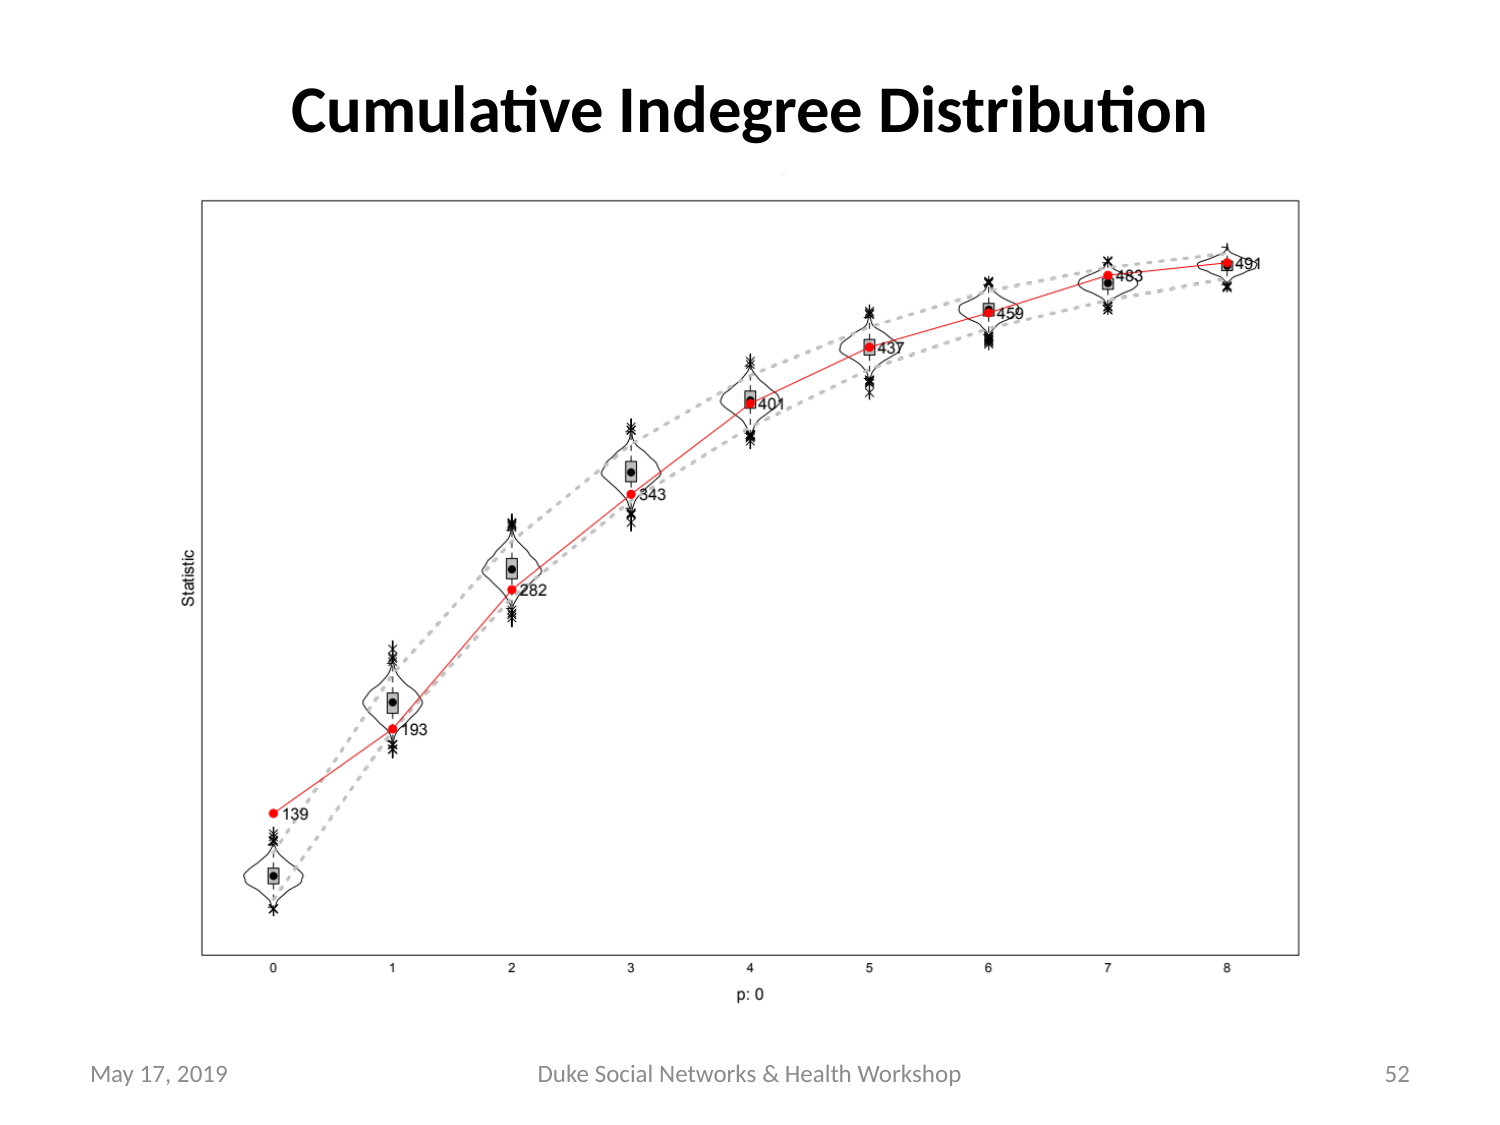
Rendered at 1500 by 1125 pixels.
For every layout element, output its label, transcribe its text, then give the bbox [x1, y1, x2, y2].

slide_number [75, 1042, 425, 1103]
picture [174, 174, 1313, 1015]
footer Duke Social Networks & Health Workshop [512, 1042, 988, 1103]
slide_number 52 [1074, 1042, 1425, 1103]
title Cumulative Indegree Distribution [75, 12, 1425, 200]
